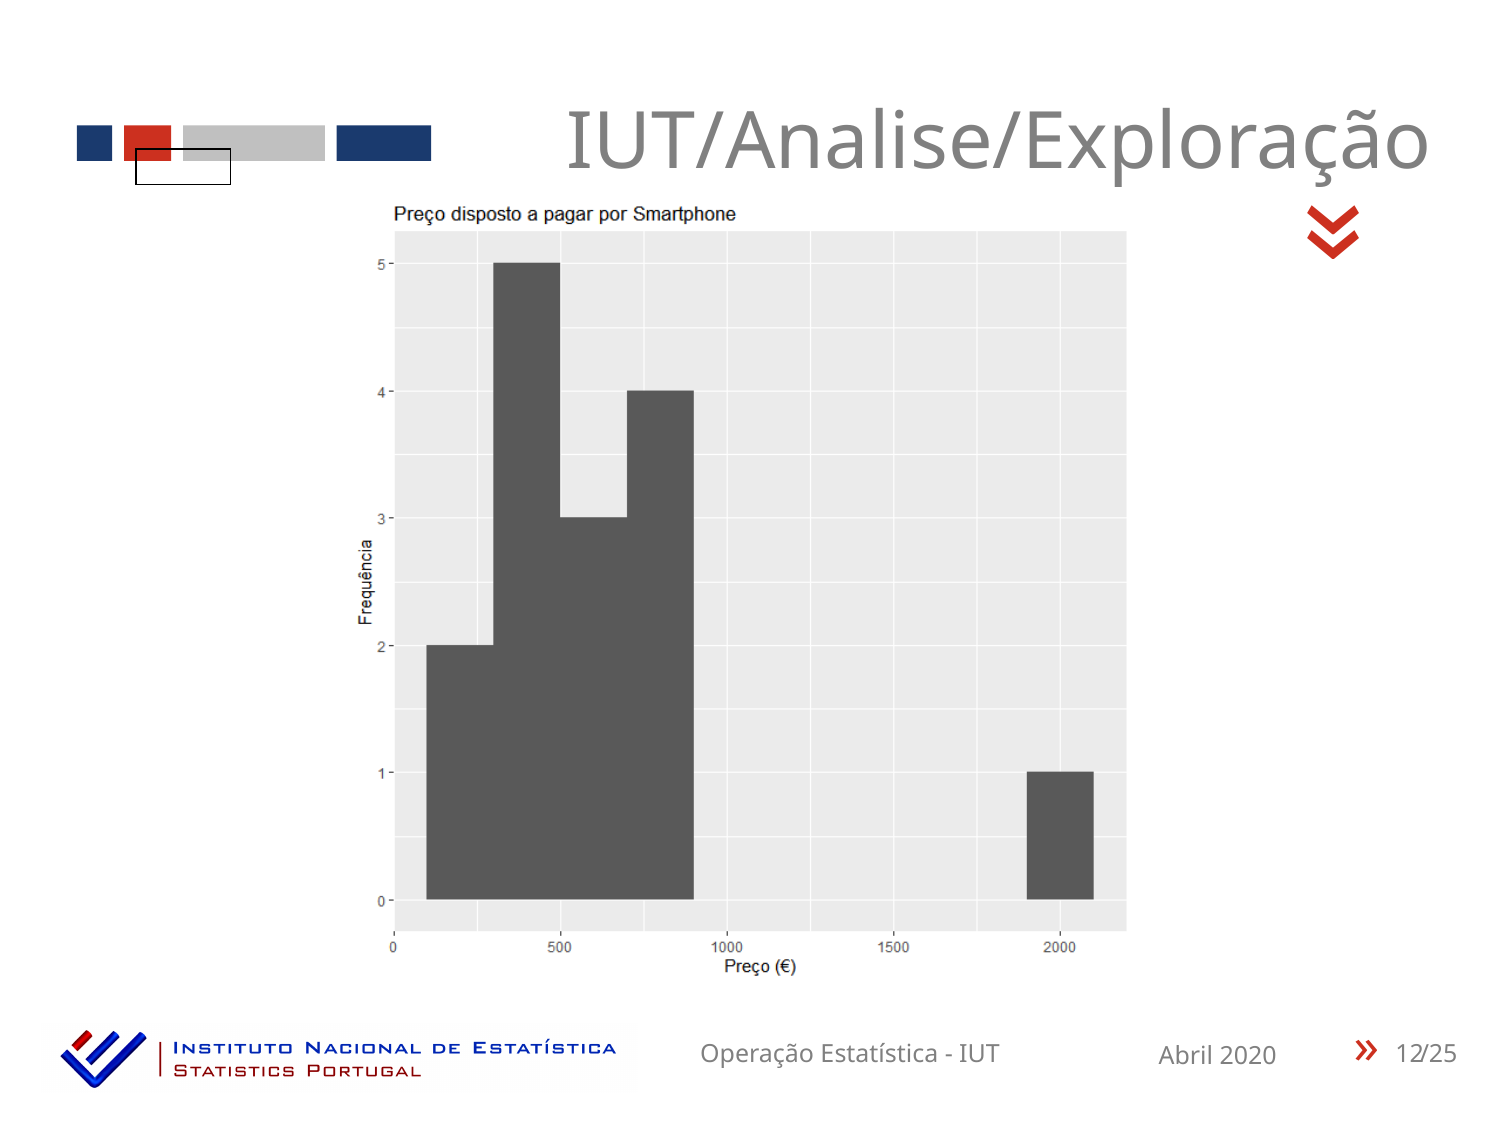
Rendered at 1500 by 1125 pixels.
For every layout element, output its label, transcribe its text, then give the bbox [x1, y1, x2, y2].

picture [41, 1023, 638, 1093]
text_box IUT/Analise/Exploração [454, 66, 1447, 207]
text_box 12 [1380, 1029, 1447, 1075]
picture [348, 196, 1137, 985]
text_box « [1234, 207, 1400, 280]
